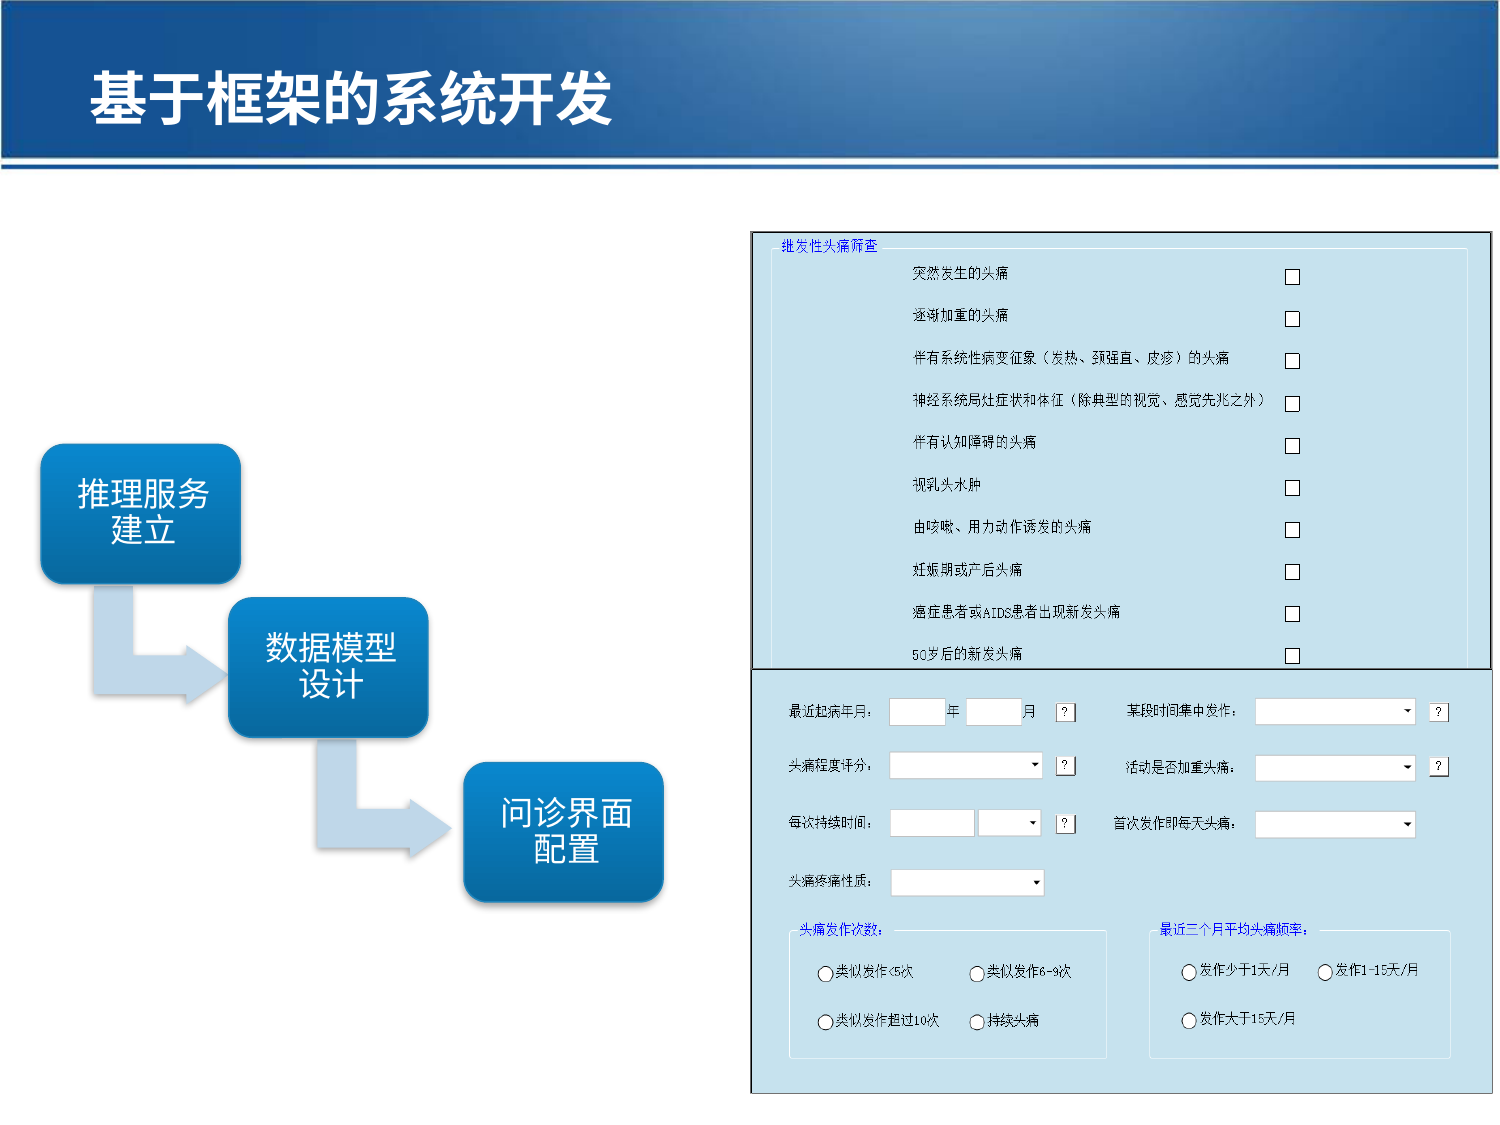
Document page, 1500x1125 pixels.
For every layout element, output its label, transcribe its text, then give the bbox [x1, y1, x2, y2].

picture [0, 0, 1500, 1125]
text_box 基于框架的系统开发 [74, 54, 1425, 151]
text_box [0, 444, 744, 903]
